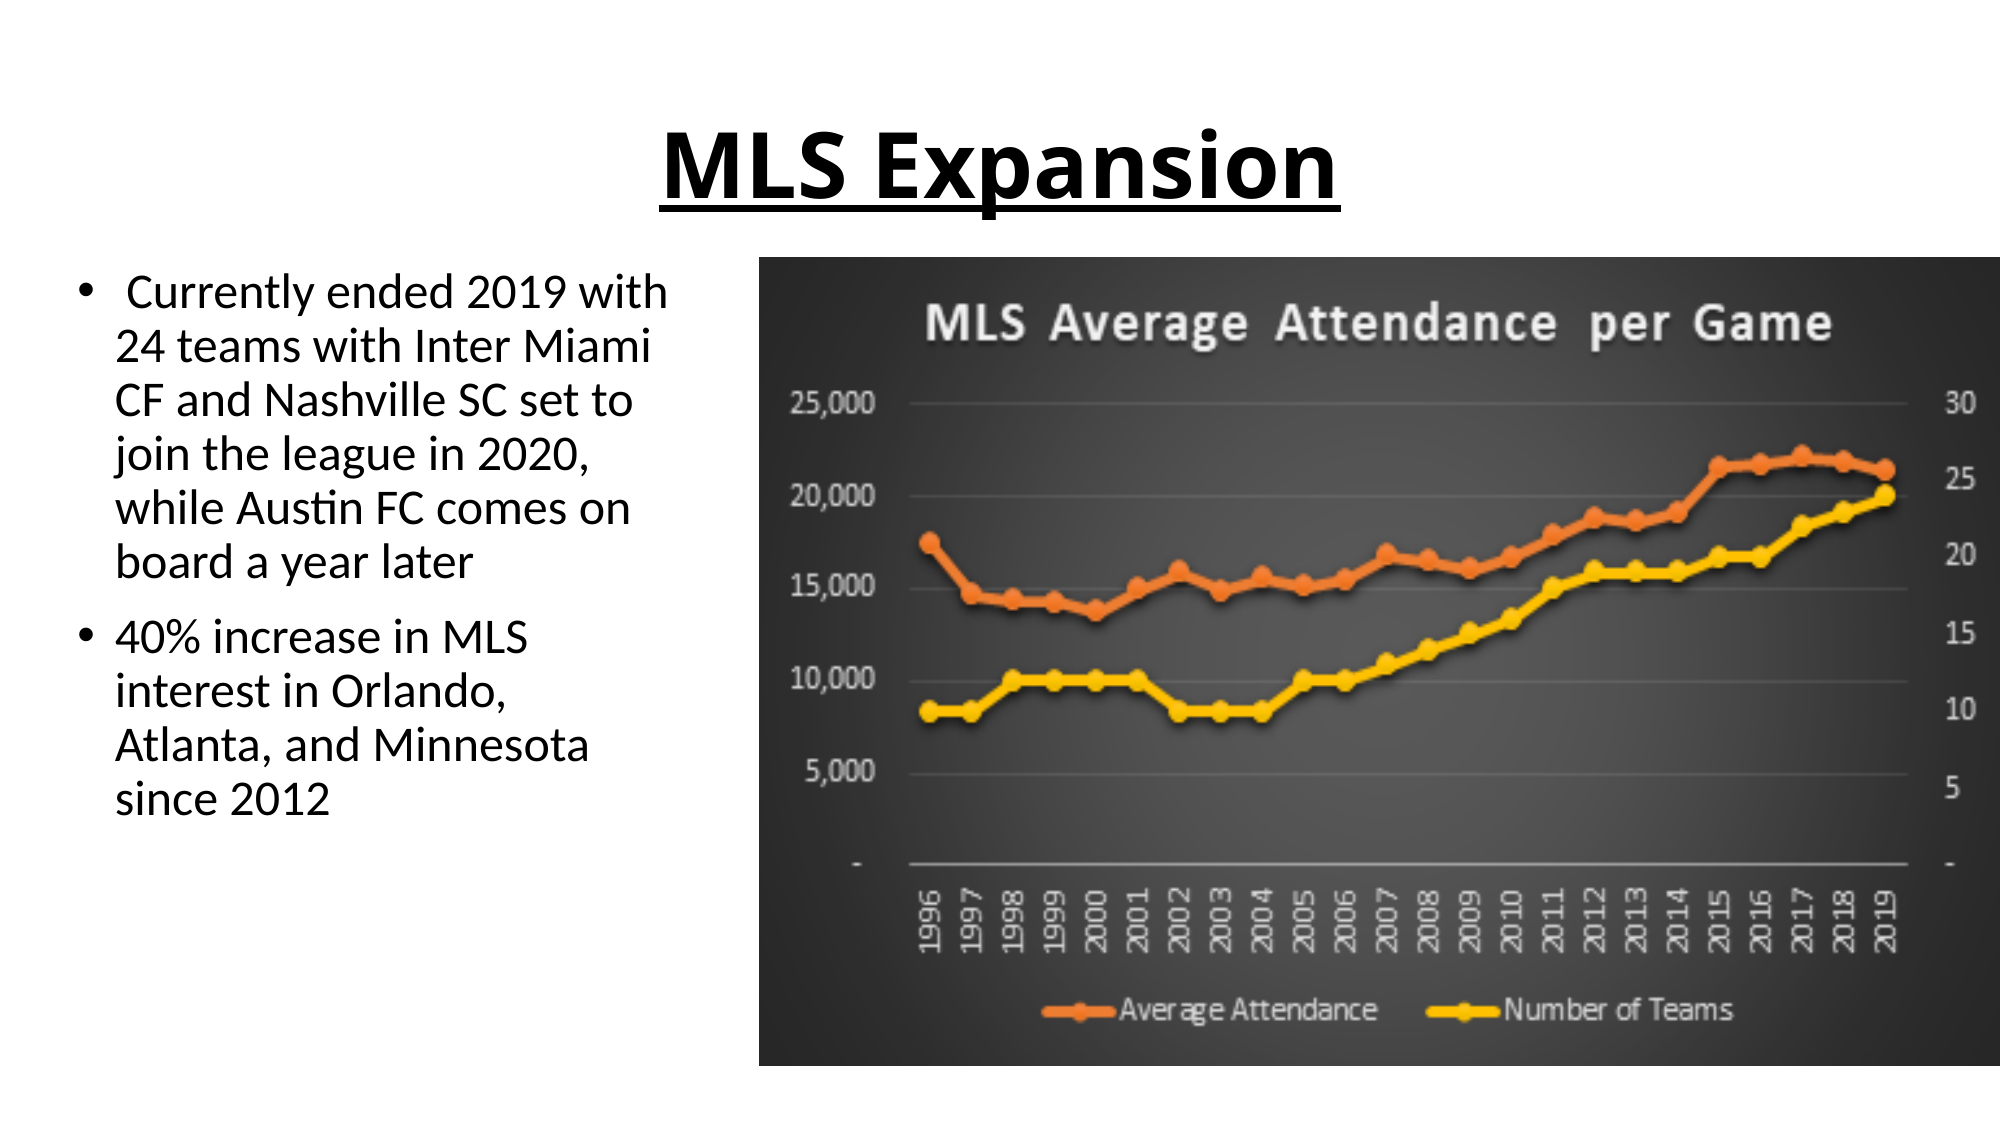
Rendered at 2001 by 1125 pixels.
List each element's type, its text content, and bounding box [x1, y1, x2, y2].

list Currently ended 2019 with 24 teams with Inter Miami CF and Nashville SC set to join the league in 2020, while Austin FC comes on board a year later 40% increase in MLS interest in Orlando, Atlanta, and Minnesota since 2012 [62, 257, 686, 972]
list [759, 257, 2000, 1066]
title MLS Expansion [137, 59, 1863, 278]
